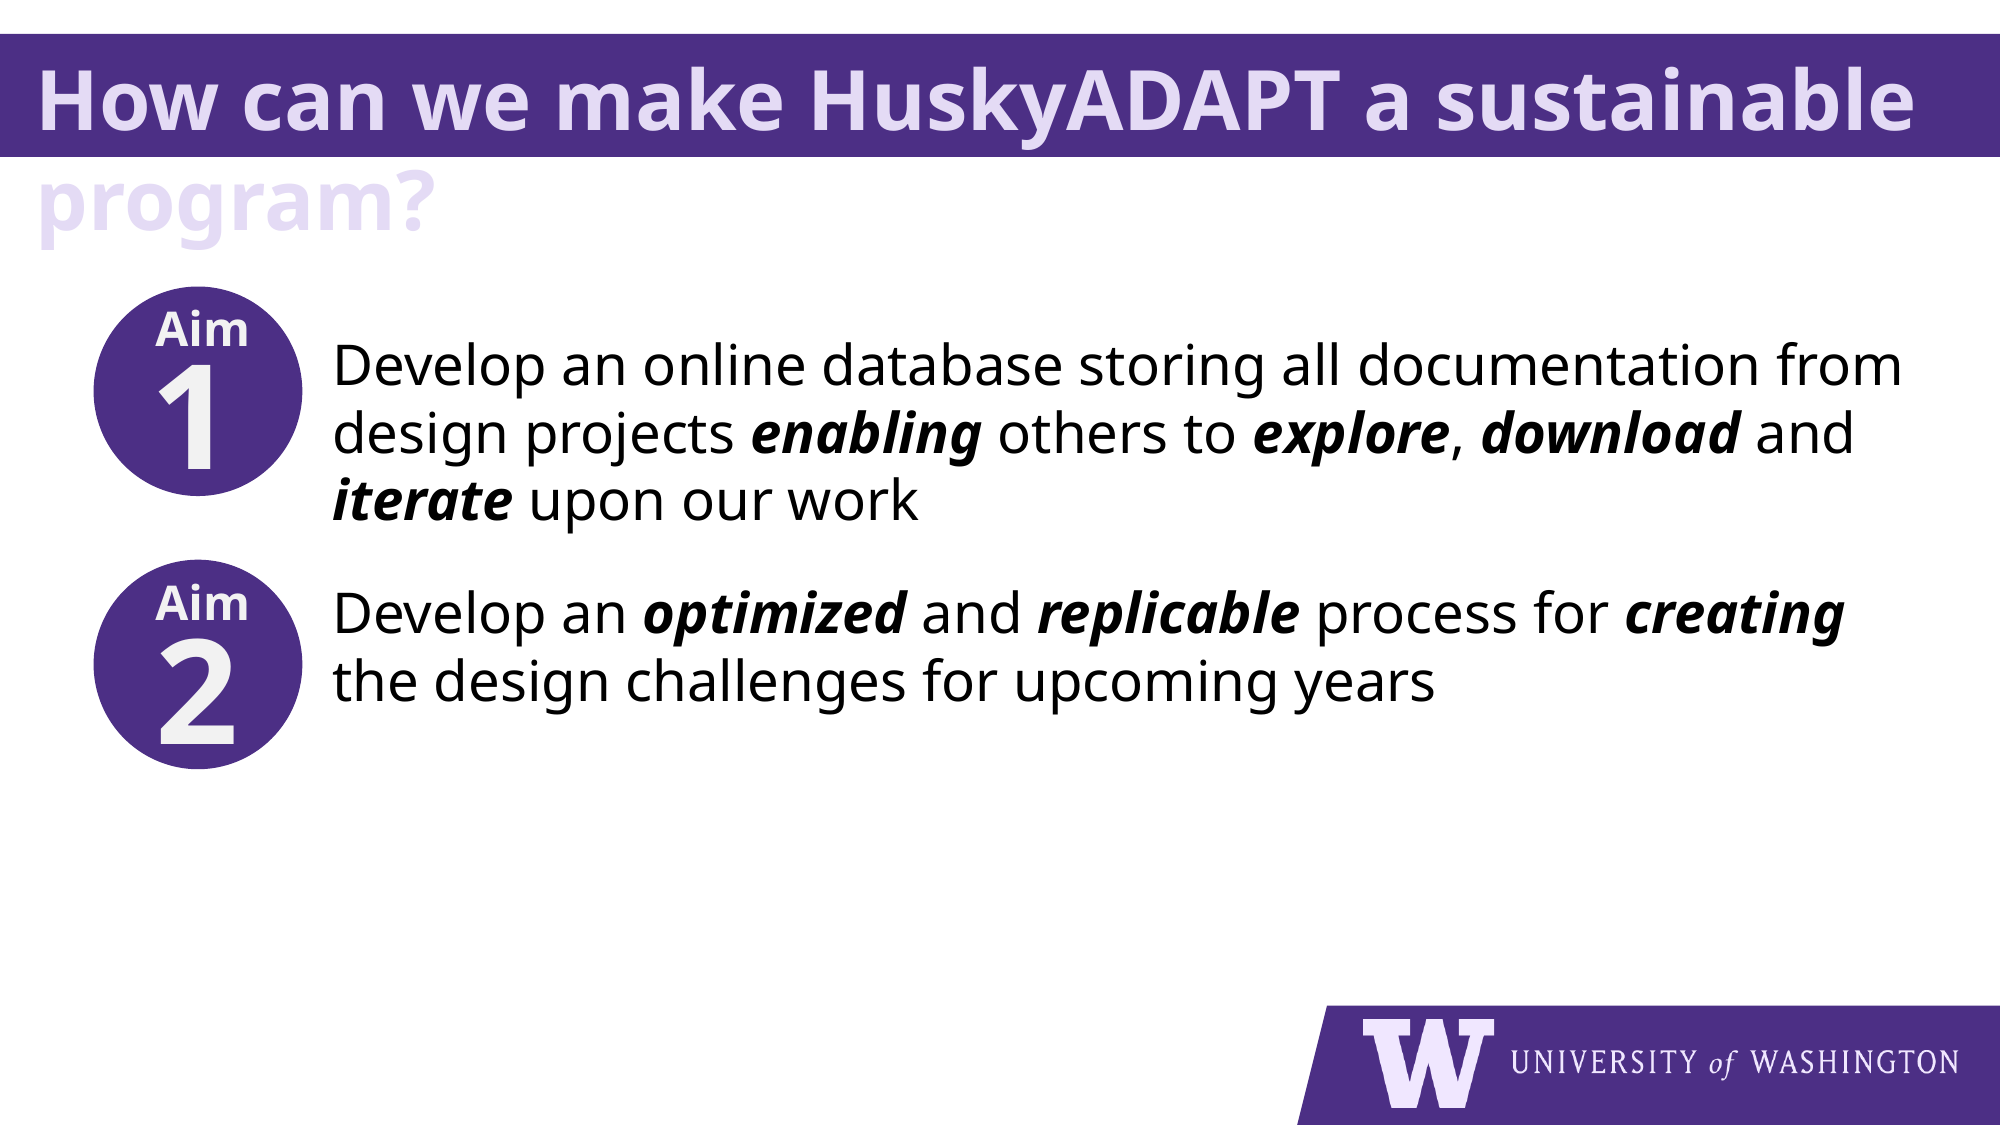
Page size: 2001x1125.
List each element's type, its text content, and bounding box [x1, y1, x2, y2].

text_box Develop an online database storing all documentation from design projects enabling others to explore, download and iterate upon our work [317, 322, 2000, 540]
text_box [1297, 1005, 2000, 1125]
picture [1363, 1019, 1960, 1108]
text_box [94, 560, 304, 784]
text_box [94, 287, 304, 509]
text_box [0, 33, 2000, 157]
text_box Develop an optimized and replicable process for creating the design challenges for upcoming years [317, 569, 1960, 720]
text_box How can we make HuskyADAPT a sustainable program? [20, 39, 1936, 255]
